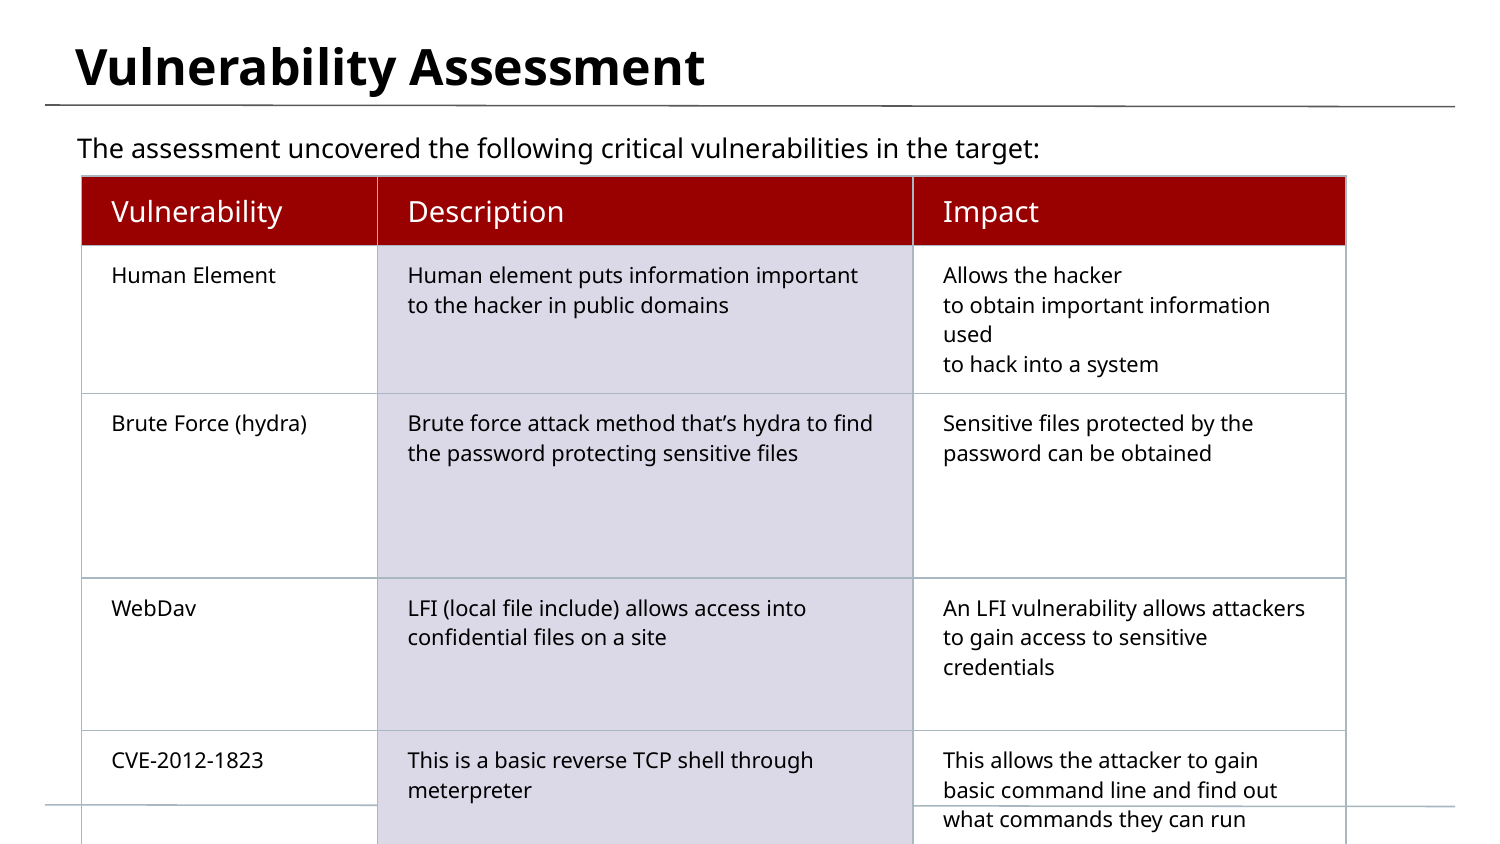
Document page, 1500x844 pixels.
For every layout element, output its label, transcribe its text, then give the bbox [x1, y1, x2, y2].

table_cell Brute Force (hydra) [82, 394, 377, 577]
table_header Description [378, 177, 912, 245]
table_cell This allows the attacker to gain basic command line and find out what commands they can run [914, 731, 1345, 844]
table_cell This is a basic reverse TCP shell through meterpreter [378, 731, 912, 844]
subtitle The assessment uncovered the following critical vulnerabilities in the target: [2, 116, 1500, 176]
table_cell Human Element [82, 246, 377, 393]
table_header Vulnerability [82, 177, 377, 245]
table_cell Allows the hacker to obtain important information used to hack into a system [914, 246, 1345, 393]
table_cell Sensitive files protected by the password can be obtained [914, 394, 1345, 577]
table_cell LFI (local file include) allows access into confidential files on a site [378, 579, 912, 730]
table_cell Human element puts information important to the hacker in public domains [378, 246, 912, 393]
table_cell CVE-2012-1823 [82, 731, 377, 844]
table_cell An LFI vulnerability allows attackers to gain access to sensitive credentials [914, 579, 1345, 730]
table_header Impact [914, 177, 1345, 245]
table_cell Brute force attack method that’s hydra to find the password protecting sensitive files [378, 394, 912, 577]
title Vulnerability Assessment [0, 5, 1500, 93]
table_cell WebDav [82, 579, 377, 730]
